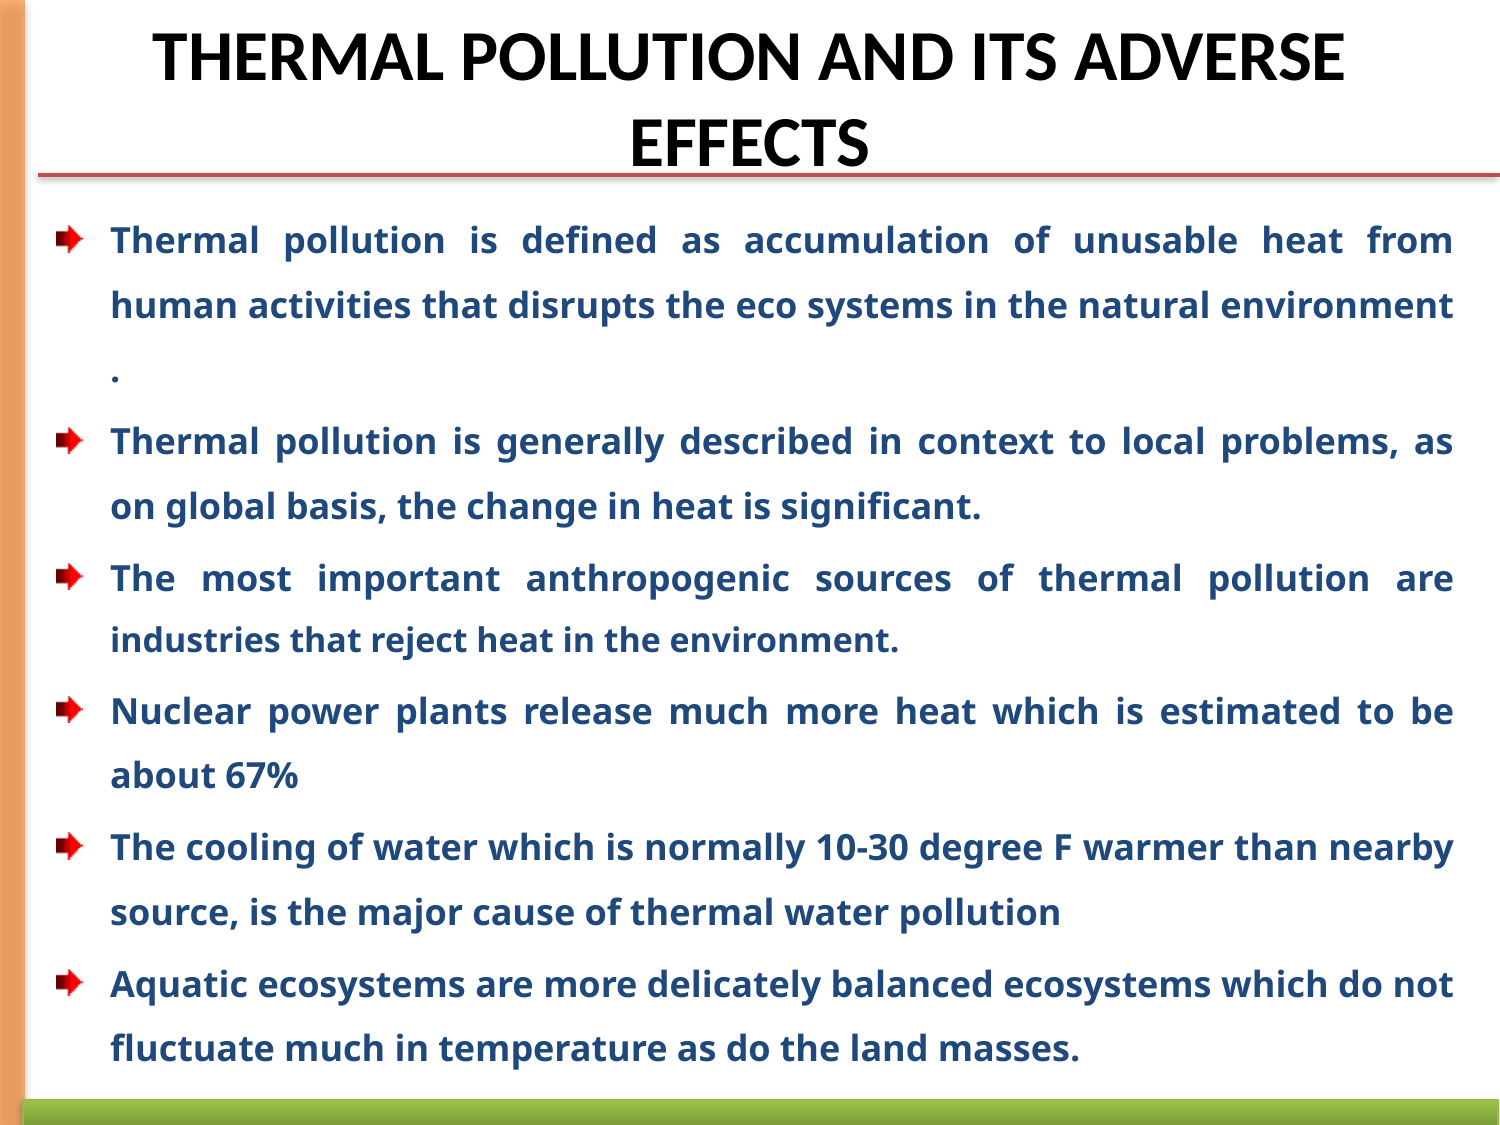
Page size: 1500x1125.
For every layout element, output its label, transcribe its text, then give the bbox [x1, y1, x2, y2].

title THERMAL POLLUTION AND ITS ADVERSE EFFECTS [75, 0, 1425, 188]
list Thermal pollution is defined as accumulation of unusable heat from human activities that disrupts the eco systems in the natural environment . Thermal pollution is generally described in context to local problems, as on global basis, the change in heat is significant. The most important anthropogenic sources of thermal pollution are industries that reject heat in the environment. Nuclear power plants release much more heat which is estimated to be about 67% The cooling of water which is normally 10-30 degree F warmer than nearby source, is the major cause of thermal water pollution Aquatic ecosystems are more delicately balanced ecosystems which do not fluctuate much in temperature as do the land masses. [41, 188, 1471, 1083]
picture [56, 225, 83, 253]
picture [56, 832, 83, 860]
picture [56, 427, 83, 454]
picture [56, 696, 83, 723]
picture [56, 969, 83, 996]
picture [56, 563, 83, 590]
